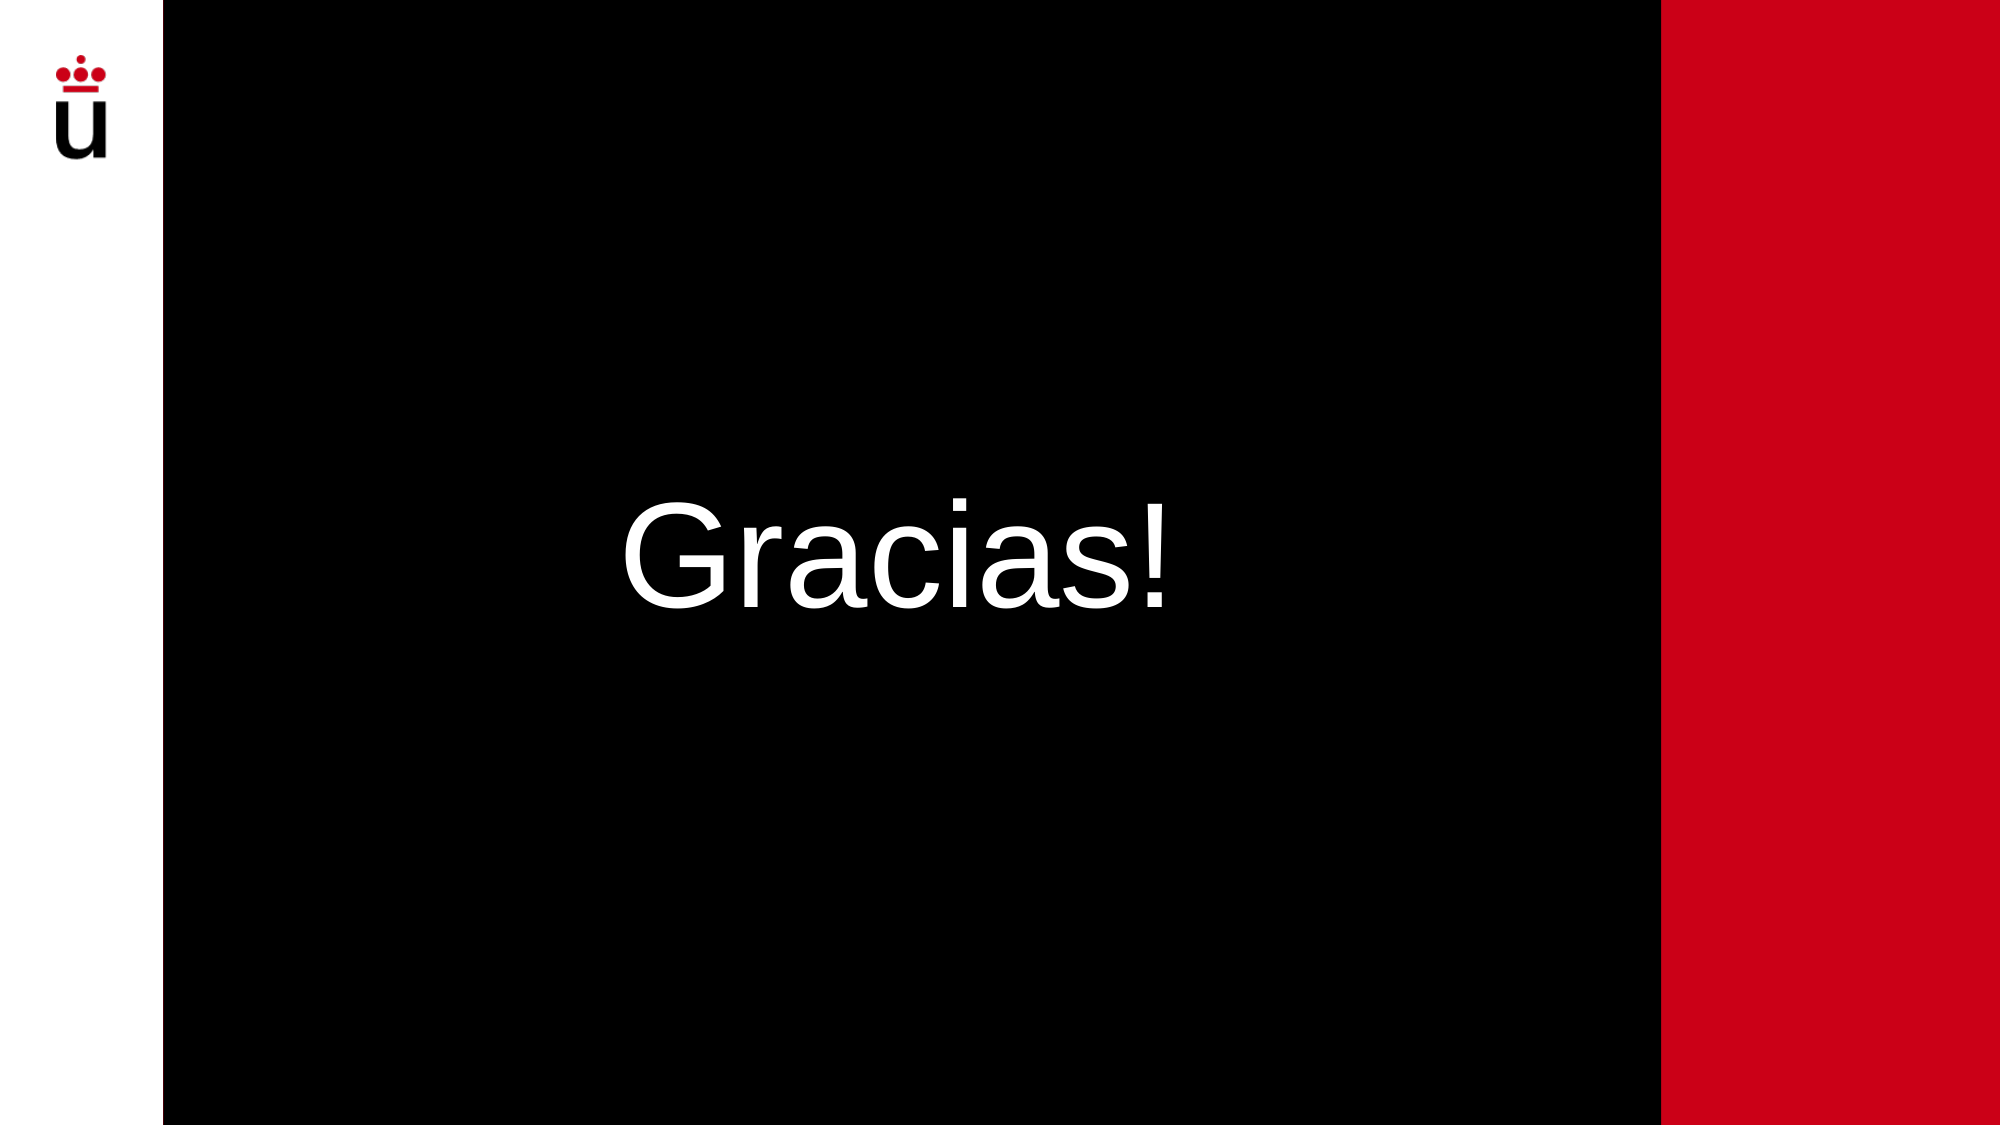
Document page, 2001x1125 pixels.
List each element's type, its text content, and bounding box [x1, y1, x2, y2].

list Gracias! [227, 457, 1569, 668]
picture [55, 55, 111, 165]
